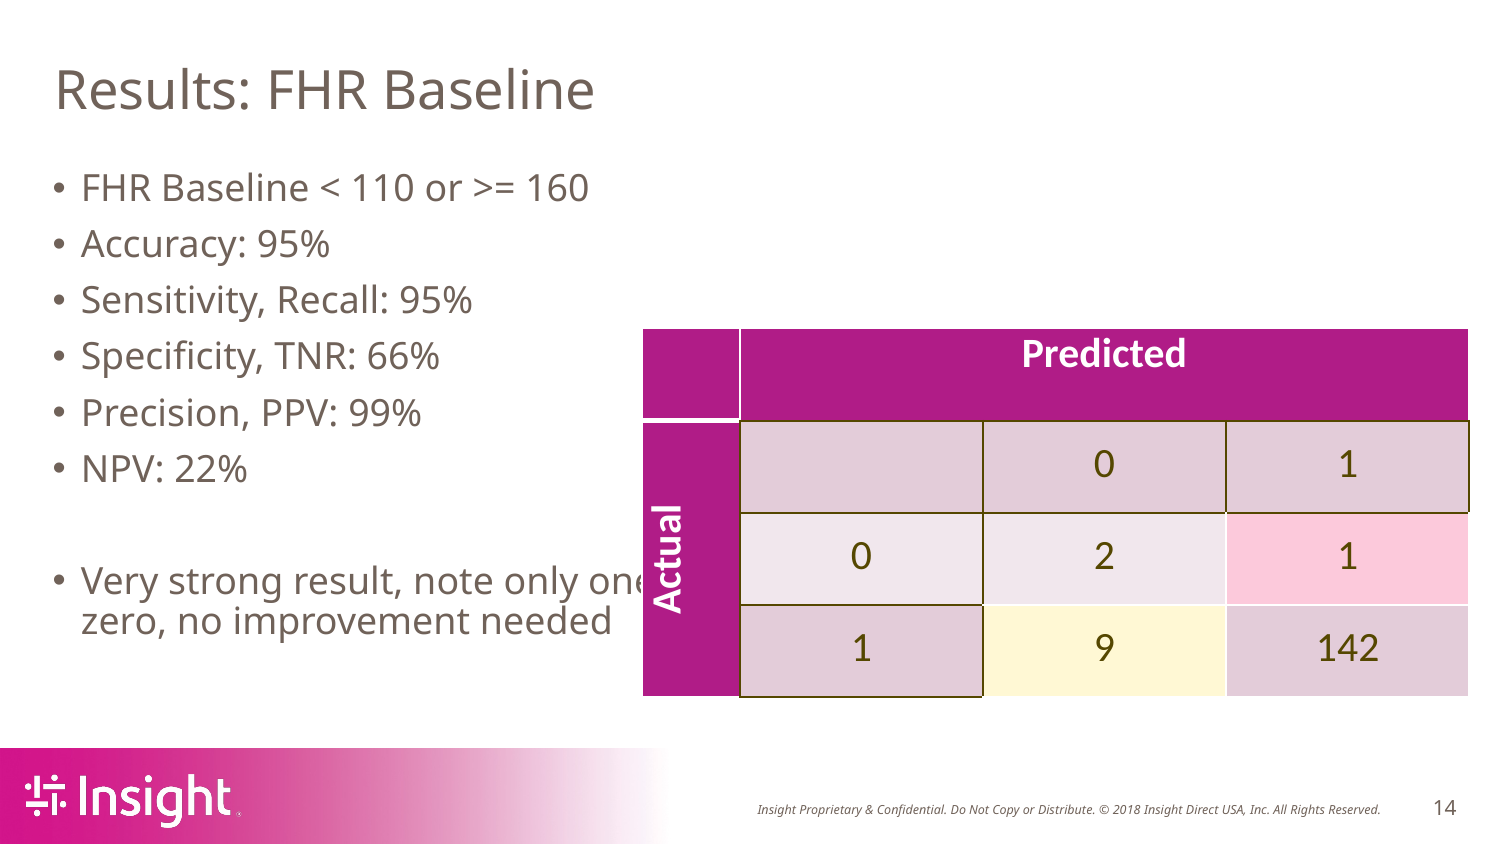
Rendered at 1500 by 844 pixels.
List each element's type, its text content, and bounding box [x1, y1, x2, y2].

title Results: FHR Baseline [39, 36, 1470, 148]
table_cell 9 [984, 606, 1225, 696]
table_cell 142 [1227, 606, 1468, 696]
picture [0, 748, 999, 844]
table_cell 2 [984, 514, 1225, 604]
table_cell 1 [1227, 514, 1468, 604]
table_header Predicted [741, 329, 1468, 420]
table_cell 0 [741, 514, 982, 604]
table_cell Actual [643, 423, 739, 696]
table_cell 1 [1227, 422, 1468, 512]
list FHR Baseline < 110 or >= 160 Accuracy: 95% Sensitivity, Recall: 95% Specificity, TNR: 66% Precision, PPV: 99% NPV: 22% Very strong result, note only one zero, no improvement needed [37, 161, 686, 712]
table_cell [741, 422, 982, 512]
table_cell 0 [984, 422, 1225, 512]
table_cell 1 [741, 606, 982, 696]
table_header [643, 329, 739, 418]
